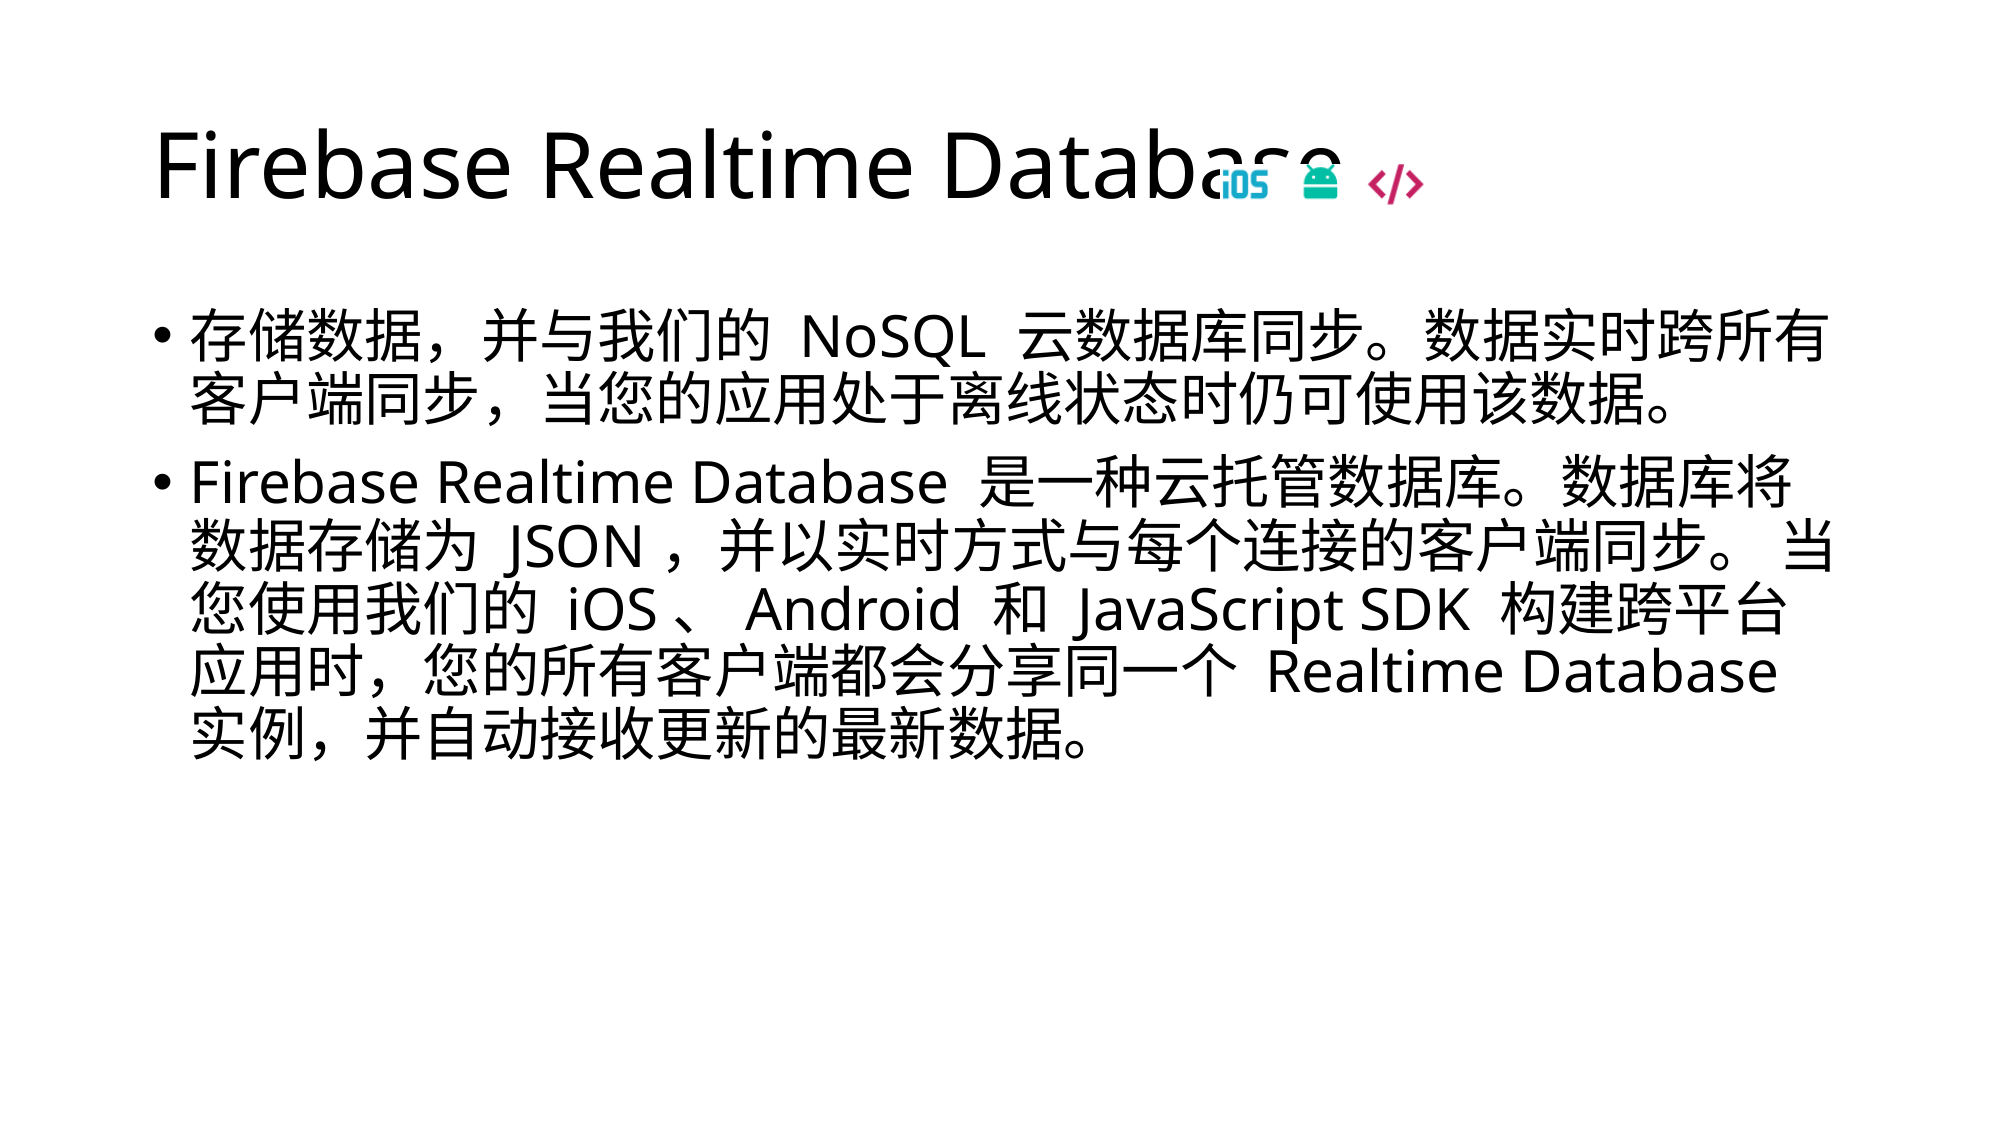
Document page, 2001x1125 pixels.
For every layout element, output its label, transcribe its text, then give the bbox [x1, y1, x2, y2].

picture [1220, 164, 1429, 209]
list 存储数据，并与我们的 NoSQL 云数据库同步。数据实时跨所有客户端同步，当您的应用处于离线状态时仍可使用该数据。 Firebase Realtime Database 是一种云托管数据库。数据库将数据存储为 JSON，并以实时方式与每个连接的客户端同步。 当您使用我们的 iOS、Android 和 JavaScript SDK 构建跨平台应用时，您的所有客户端都会分享同一个 Realtime Database 实例，并自动接收更新的最新数据。 [137, 299, 1863, 1014]
title Firebase Realtime Database [137, 59, 1863, 278]
